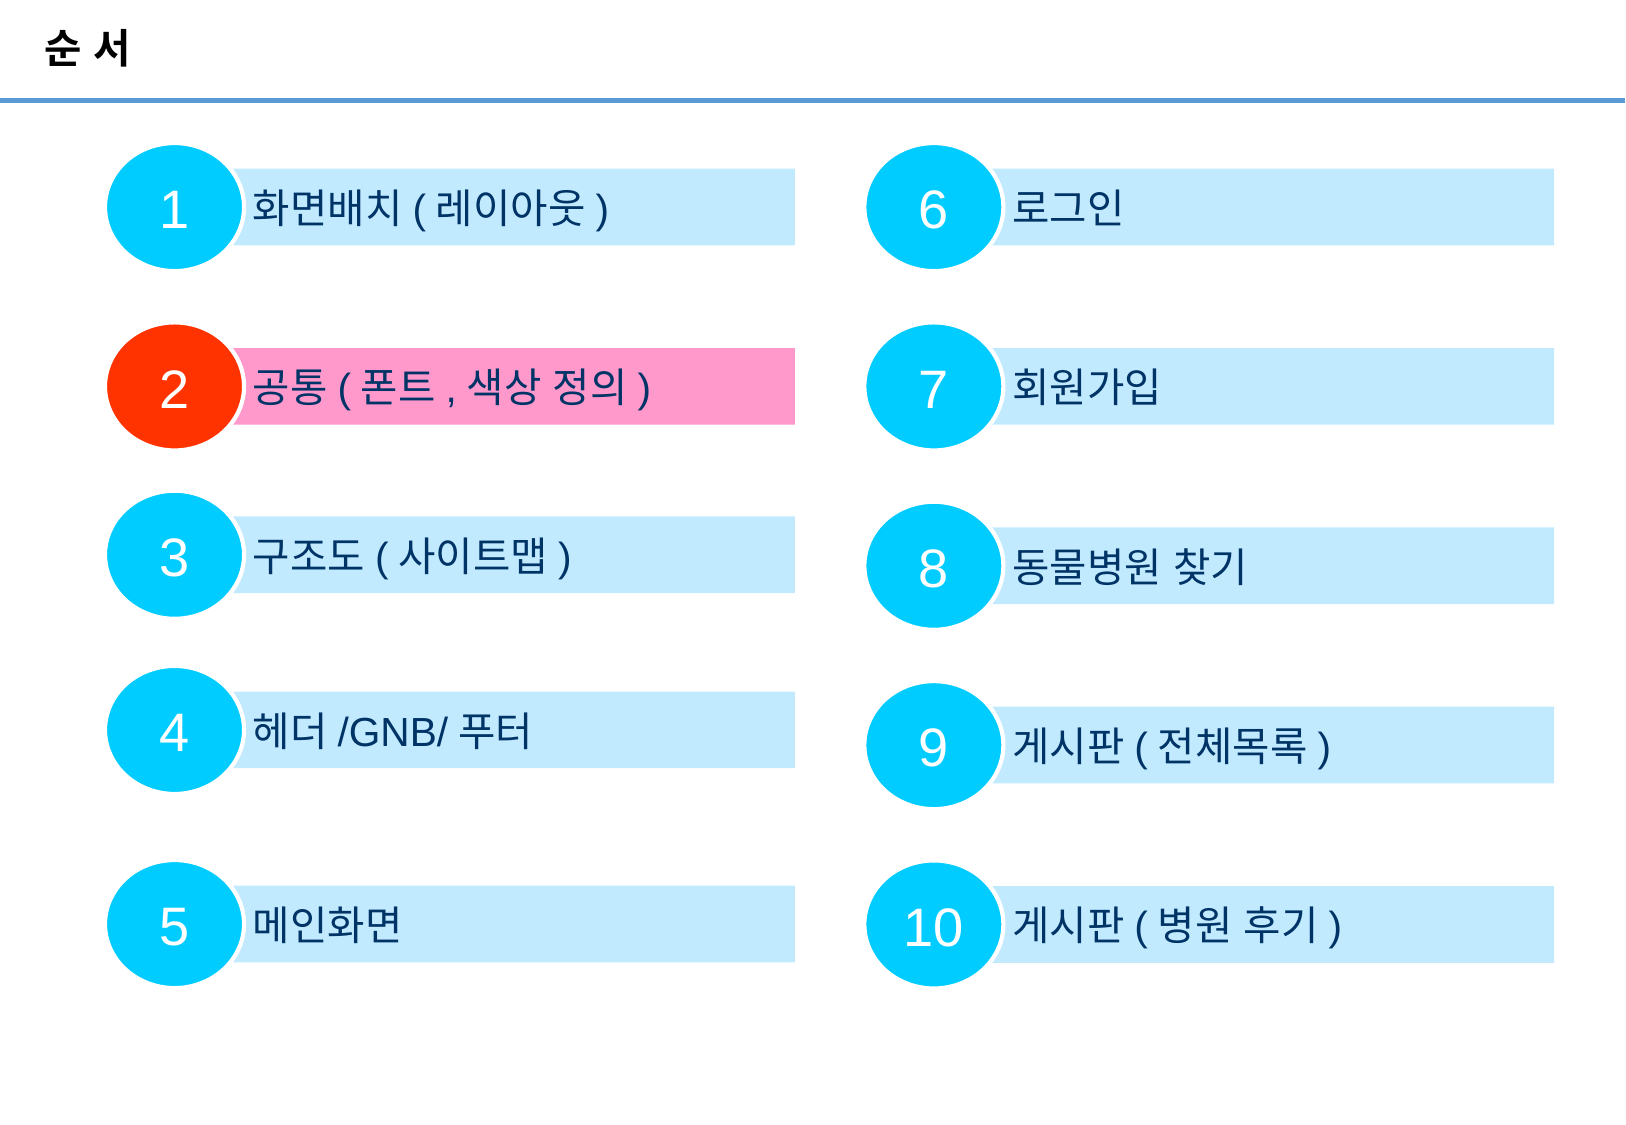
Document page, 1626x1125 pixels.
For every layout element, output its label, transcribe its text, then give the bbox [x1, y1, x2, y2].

text_box 2 [105, 322, 245, 451]
text_box 로그인 [990, 168, 1555, 246]
text_box 게시판(전체목록) [990, 706, 1555, 784]
text_box 게시판(병원 후기) [991, 886, 1555, 963]
text_box 구조도(사이트맵) [231, 516, 795, 594]
text_box 공통(폰트,색상 정의) [231, 348, 795, 425]
text_box 5 [105, 860, 245, 989]
text_box 10 [864, 860, 1004, 989]
text_box 화면배치(레이아웃) [231, 168, 795, 246]
text_box 3 [105, 490, 245, 619]
text_box 메인화면 [231, 885, 795, 963]
text_box 9 [864, 681, 1004, 810]
text_box 4 [105, 665, 245, 794]
text_box 7 [864, 322, 1004, 451]
text_box 6 [864, 143, 1004, 272]
text_box 8 [864, 501, 1004, 630]
text_box 1 [105, 143, 245, 272]
title 순 서 [44, 0, 1108, 102]
text_box 동물병원 찾기 [990, 527, 1555, 605]
text_box 회원가입 [991, 348, 1555, 425]
text_box 헤더/GNB/푸터 [231, 691, 795, 769]
